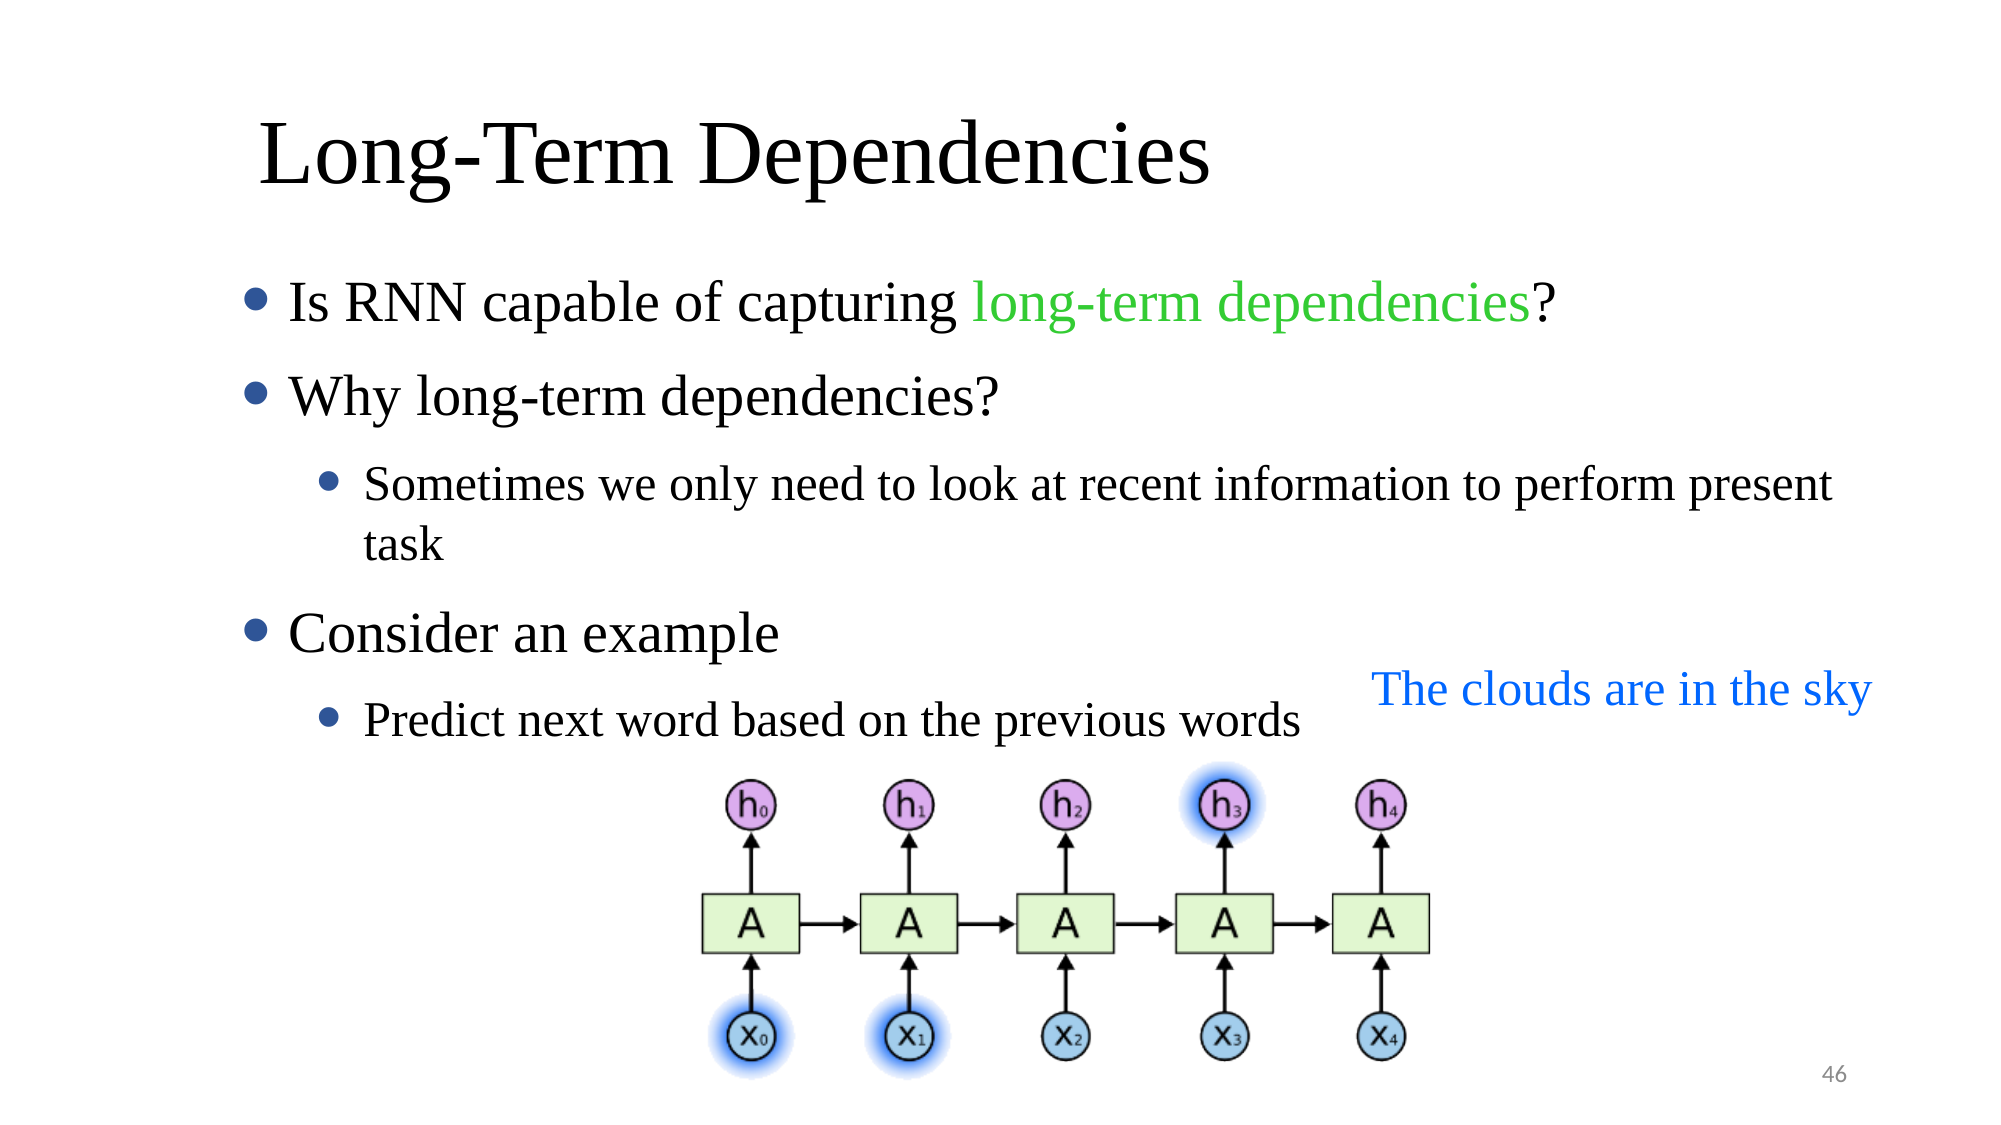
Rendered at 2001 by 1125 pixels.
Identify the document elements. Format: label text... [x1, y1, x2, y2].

text_box Is RNN capable of capturing long-term dependencies? Why long-term dependencies? Sometimes we only need to look at recent information to perform present task Consider an example Predict next word based on the previous words [226, 256, 1871, 1023]
title Long-Term Dependencies [243, 78, 1887, 230]
slide_number 46 [1490, 1042, 1863, 1103]
text_box The clouds are in the sky [1356, 647, 1898, 723]
picture [641, 721, 1490, 1118]
